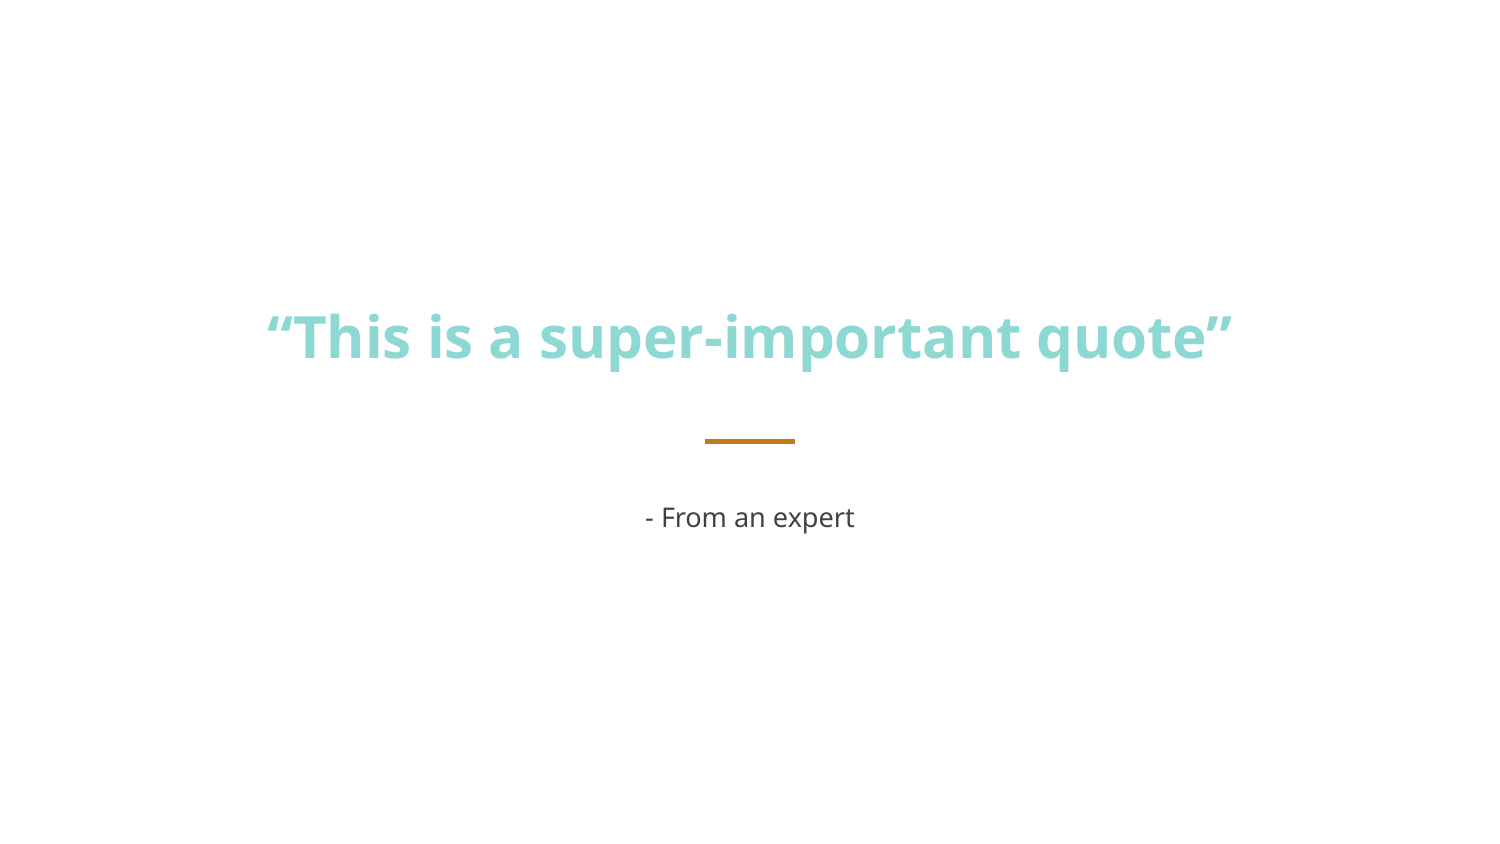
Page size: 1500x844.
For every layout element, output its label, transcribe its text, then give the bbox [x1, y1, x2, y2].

title “This is a super-important quote” [126, 272, 1374, 398]
list - From an expert [126, 485, 1374, 571]
